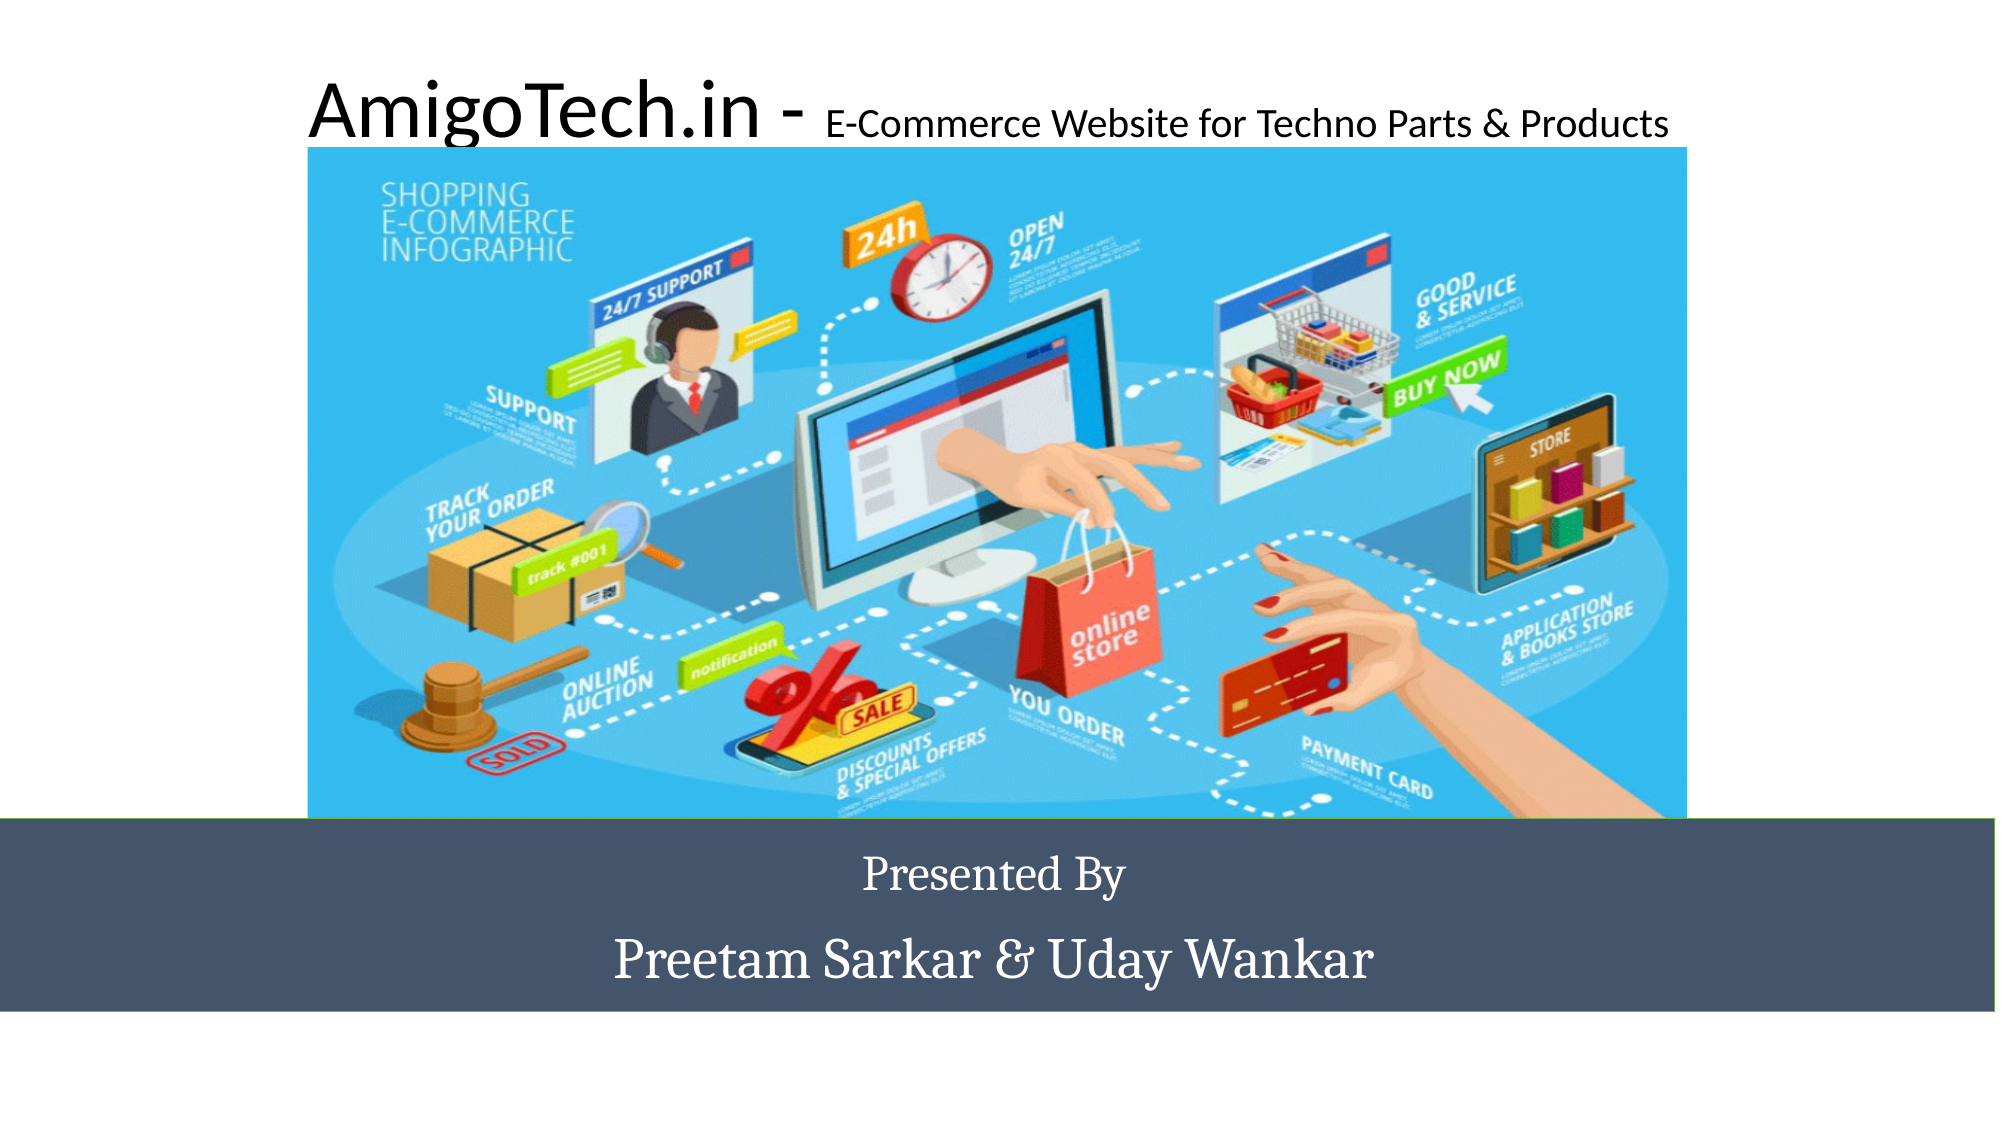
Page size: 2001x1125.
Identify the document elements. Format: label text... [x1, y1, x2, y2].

text_box AmigoTech.in - E-Commerce Website for Techno Parts & Products [0, 46, 2000, 212]
text_box Presented By Preetam Sarkar & Uday Wankar [0, 818, 1995, 1012]
picture [302, 147, 1687, 834]
